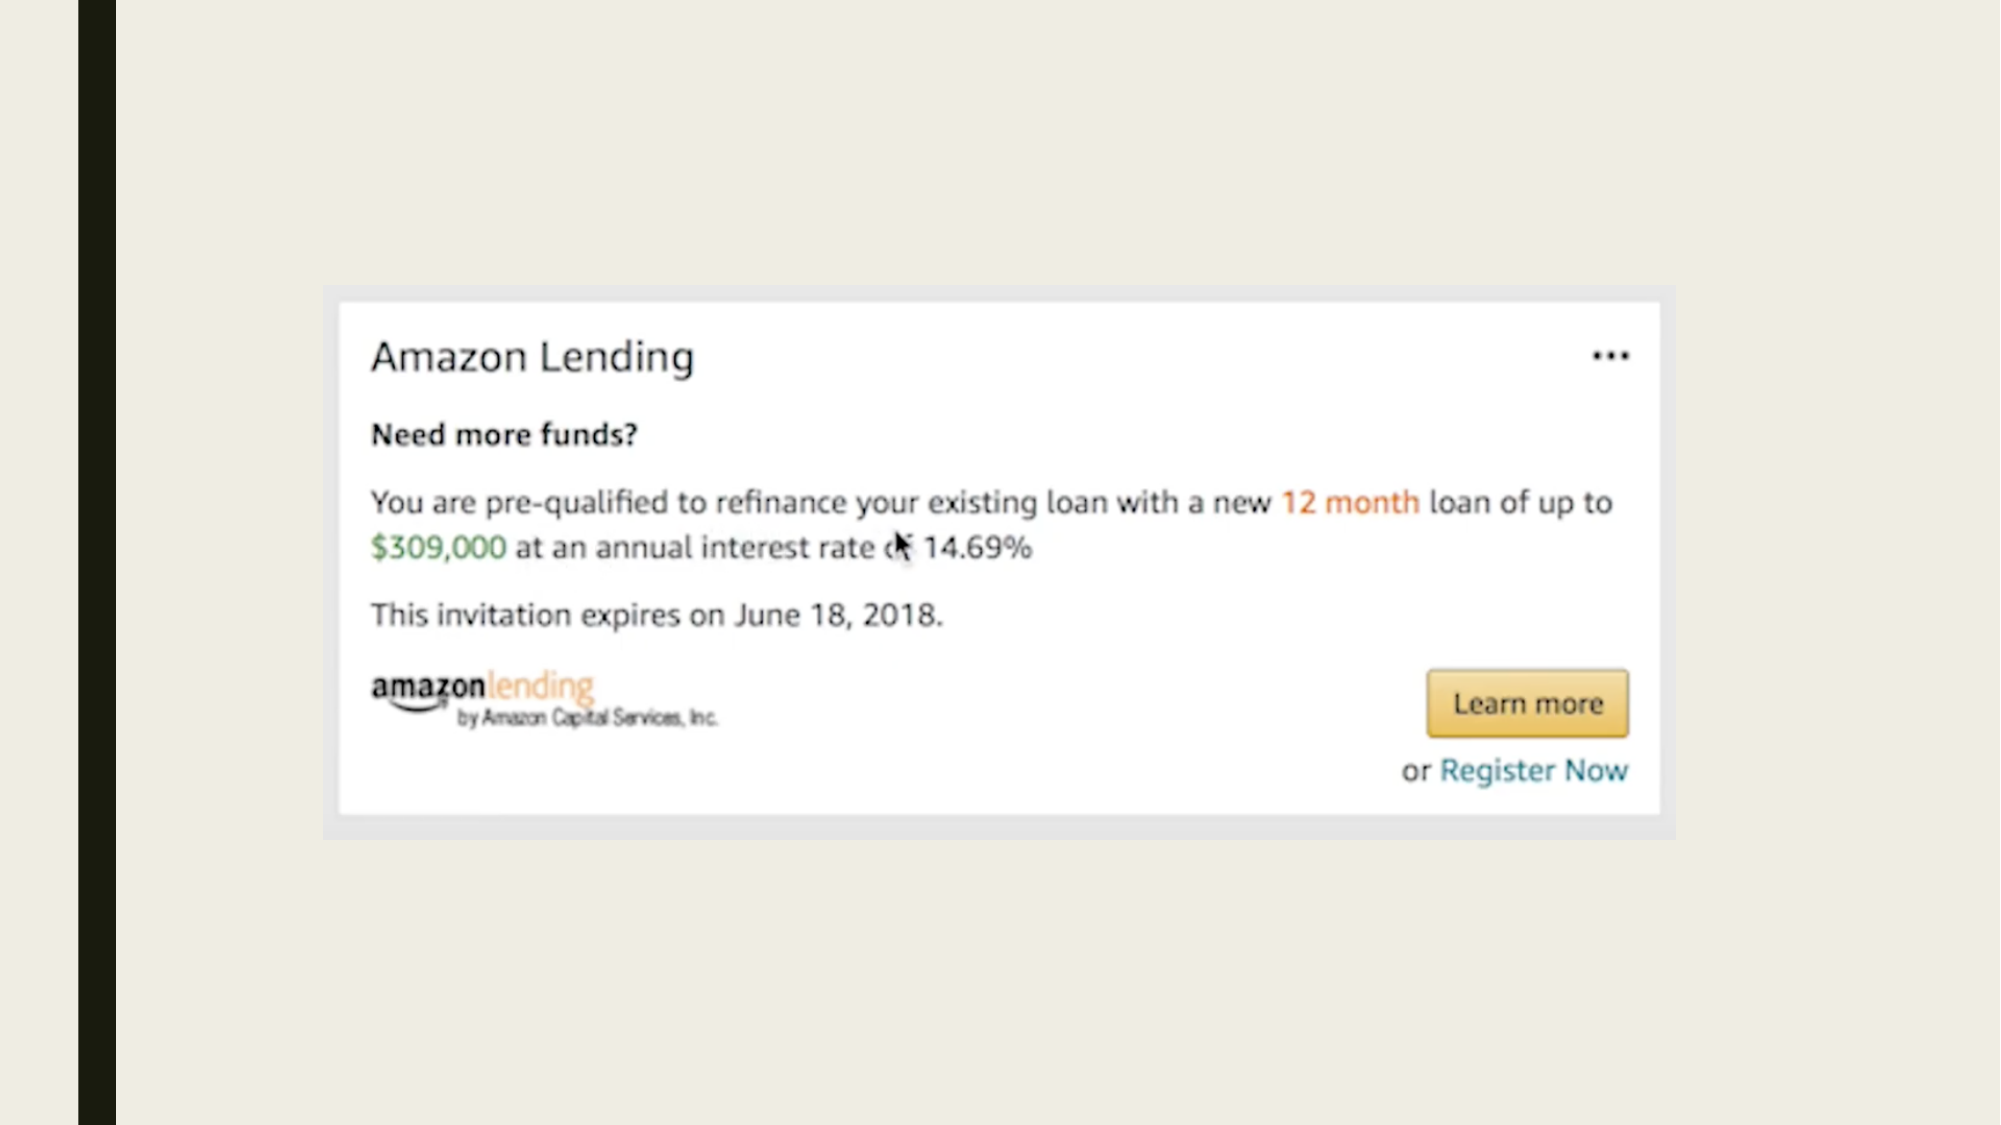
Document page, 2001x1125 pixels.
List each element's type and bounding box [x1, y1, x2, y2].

picture [323, 285, 1677, 840]
